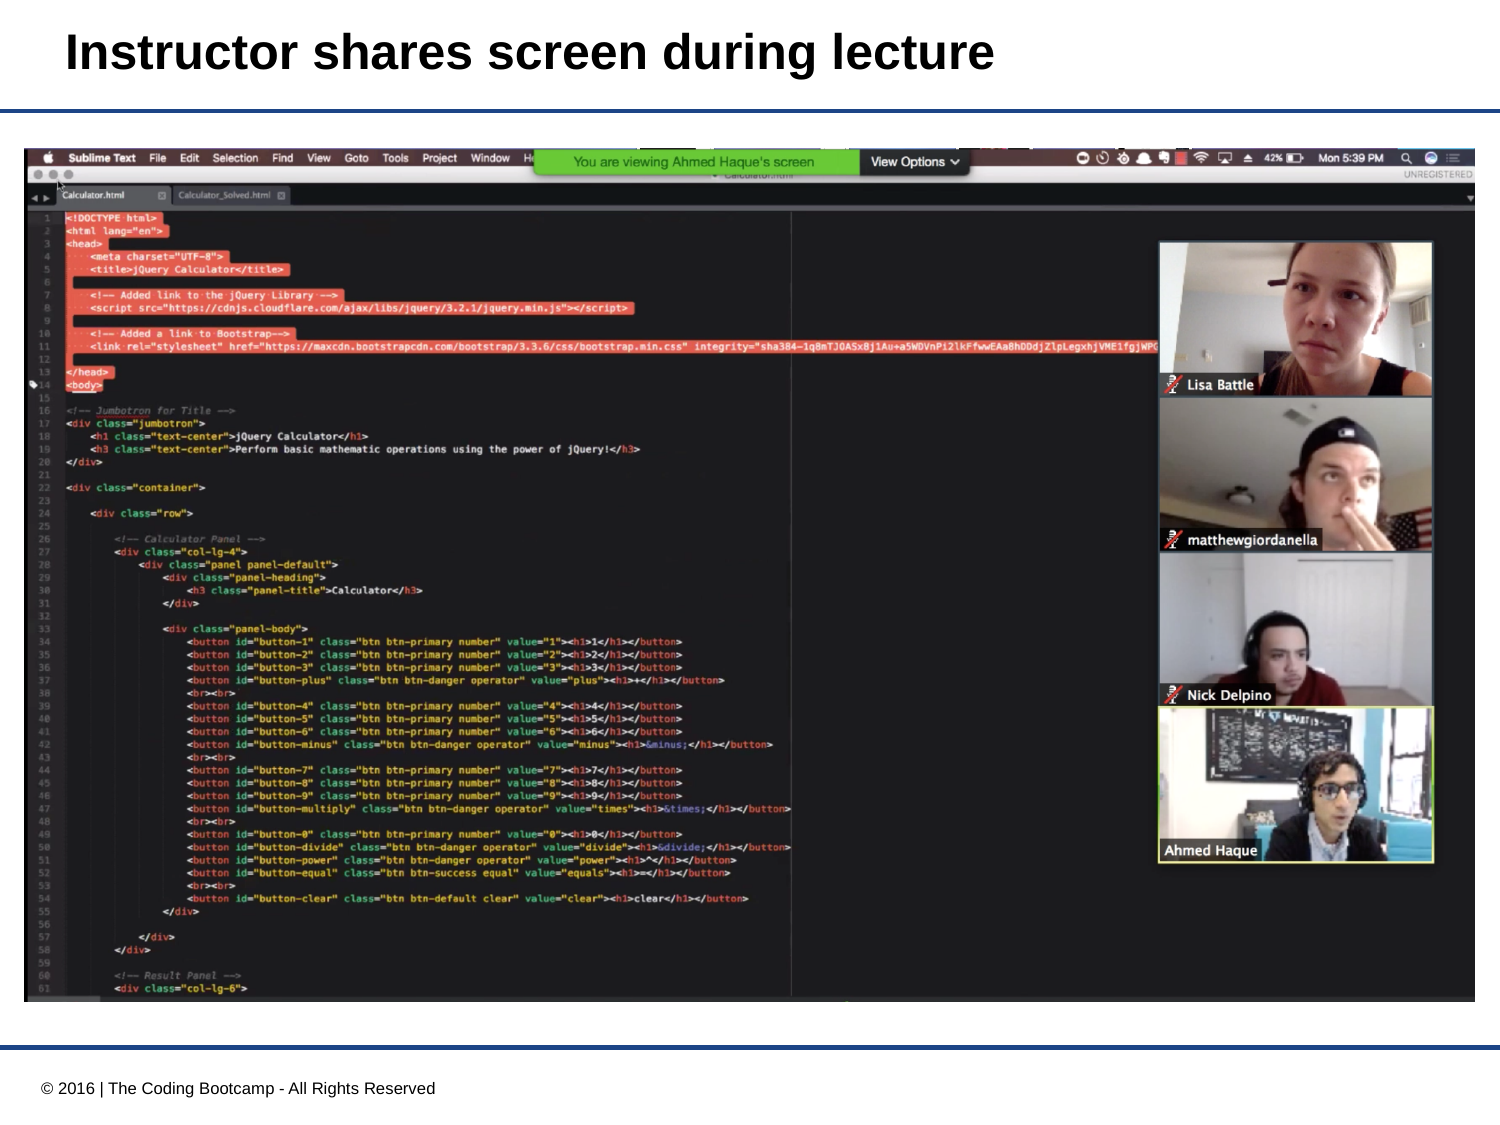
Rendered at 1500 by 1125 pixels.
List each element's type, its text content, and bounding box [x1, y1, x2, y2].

title Instructor shares screen during lecture [50, 0, 1425, 108]
picture [24, 148, 1476, 1002]
